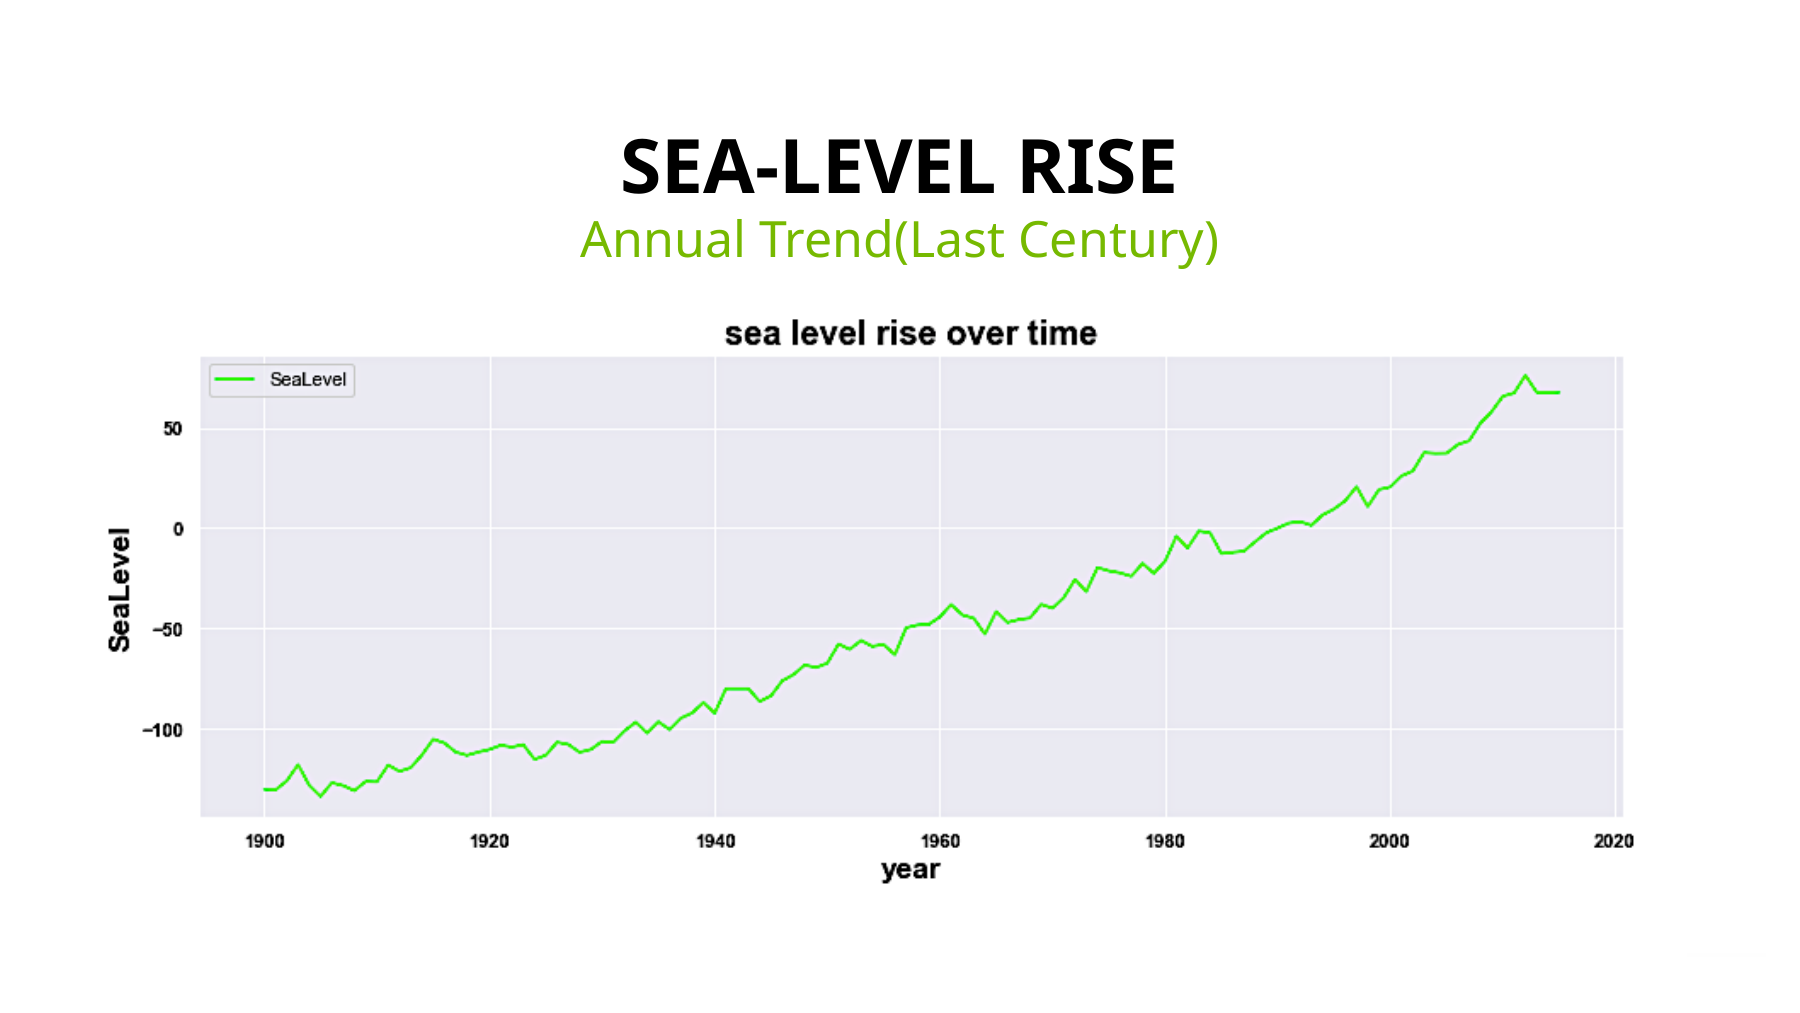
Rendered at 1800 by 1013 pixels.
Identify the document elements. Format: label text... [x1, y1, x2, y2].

title Sea-Level rise [81, 120, 1719, 206]
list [62, 318, 1696, 895]
list Annual Trend(Last Century) [81, 206, 1719, 294]
